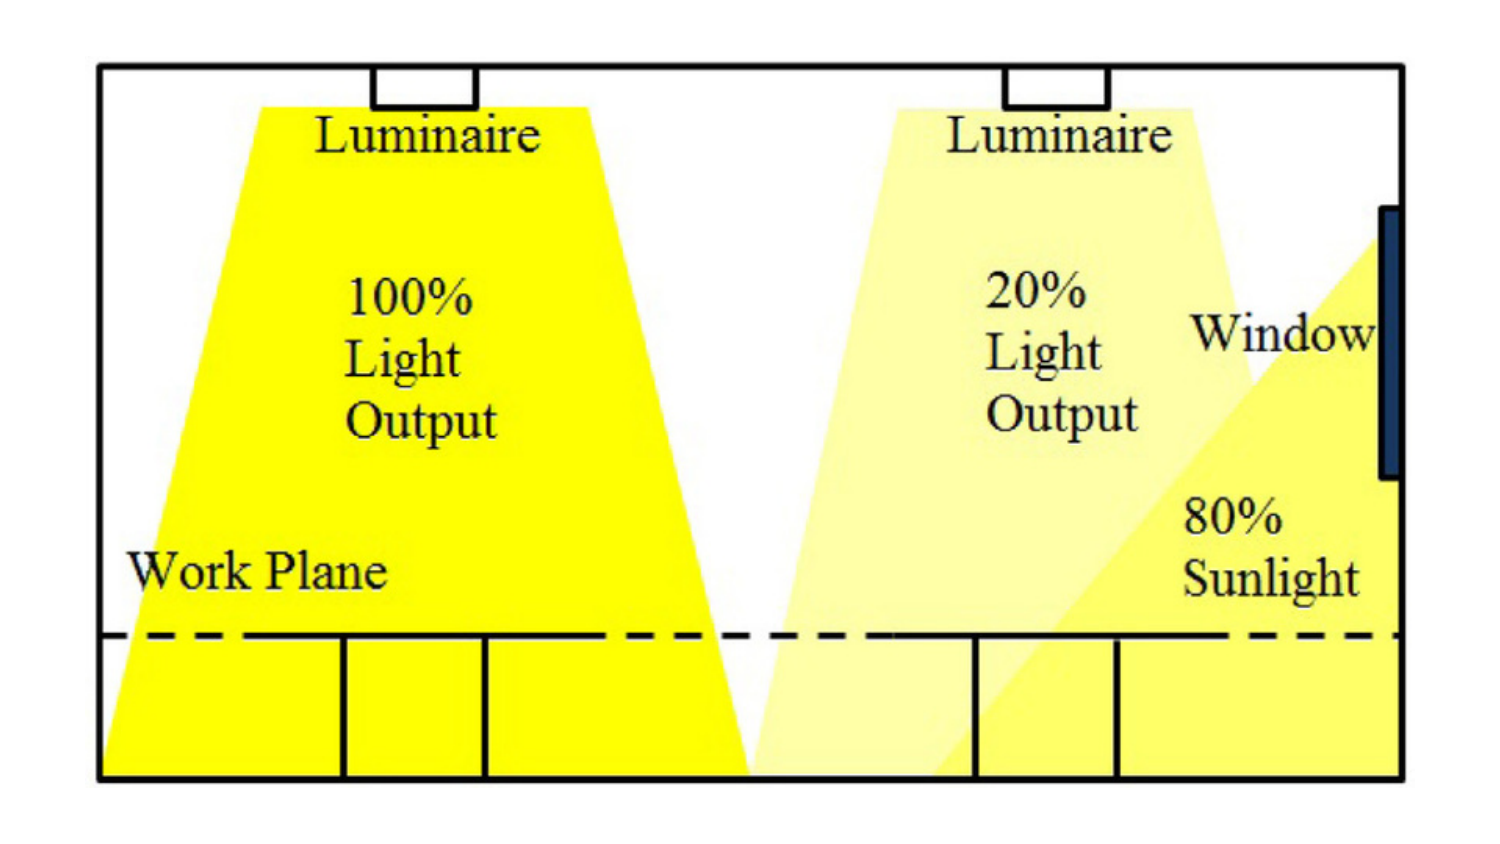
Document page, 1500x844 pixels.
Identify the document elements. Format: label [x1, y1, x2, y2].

picture [85, 56, 1415, 788]
